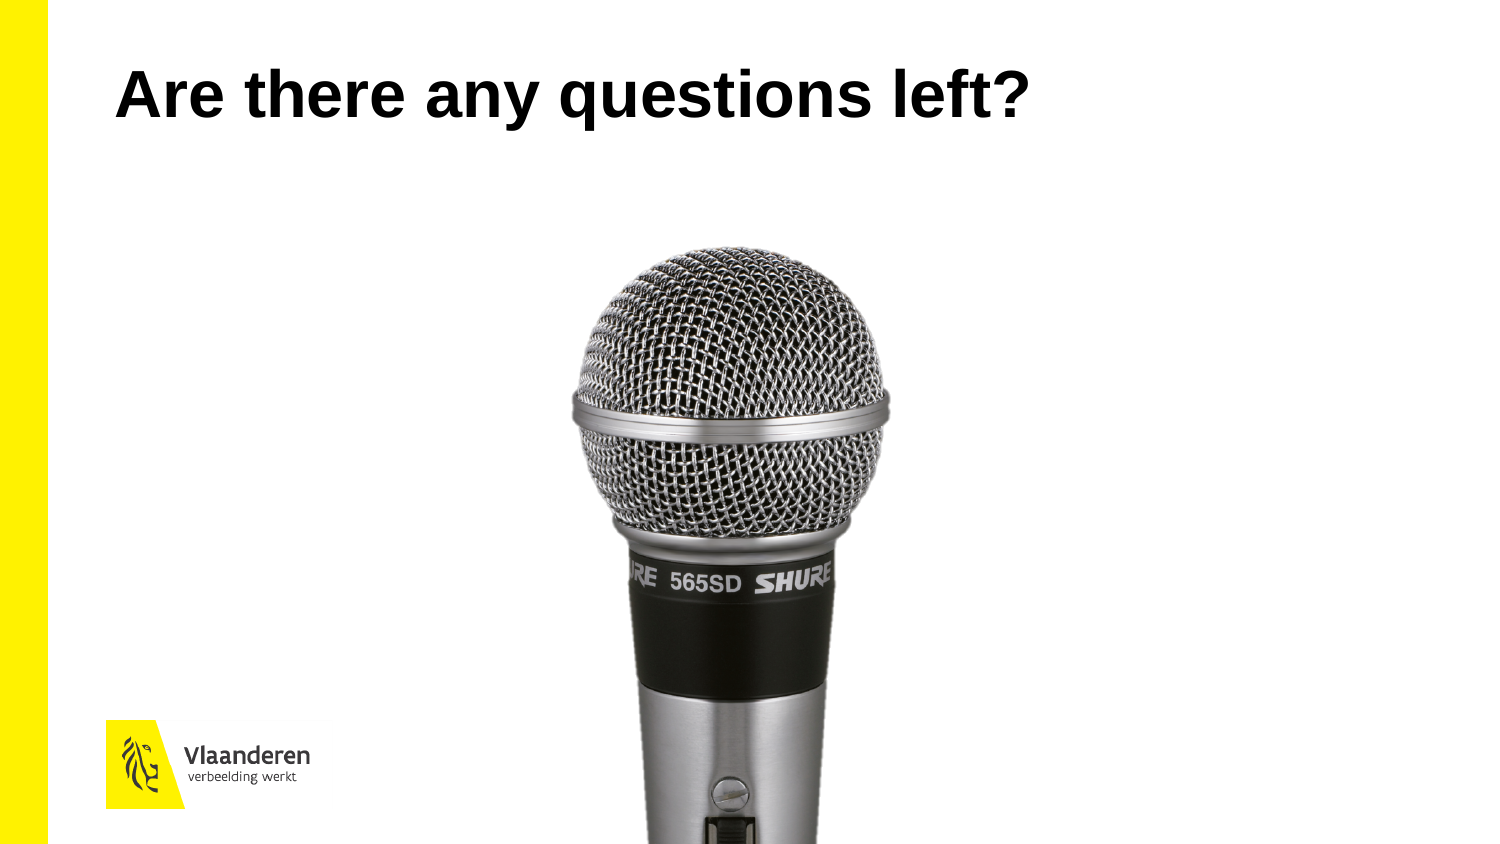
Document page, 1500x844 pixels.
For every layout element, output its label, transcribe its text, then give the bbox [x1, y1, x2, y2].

text_box Are there any questions left? [103, 44, 1397, 167]
picture [106, 104, 1136, 844]
